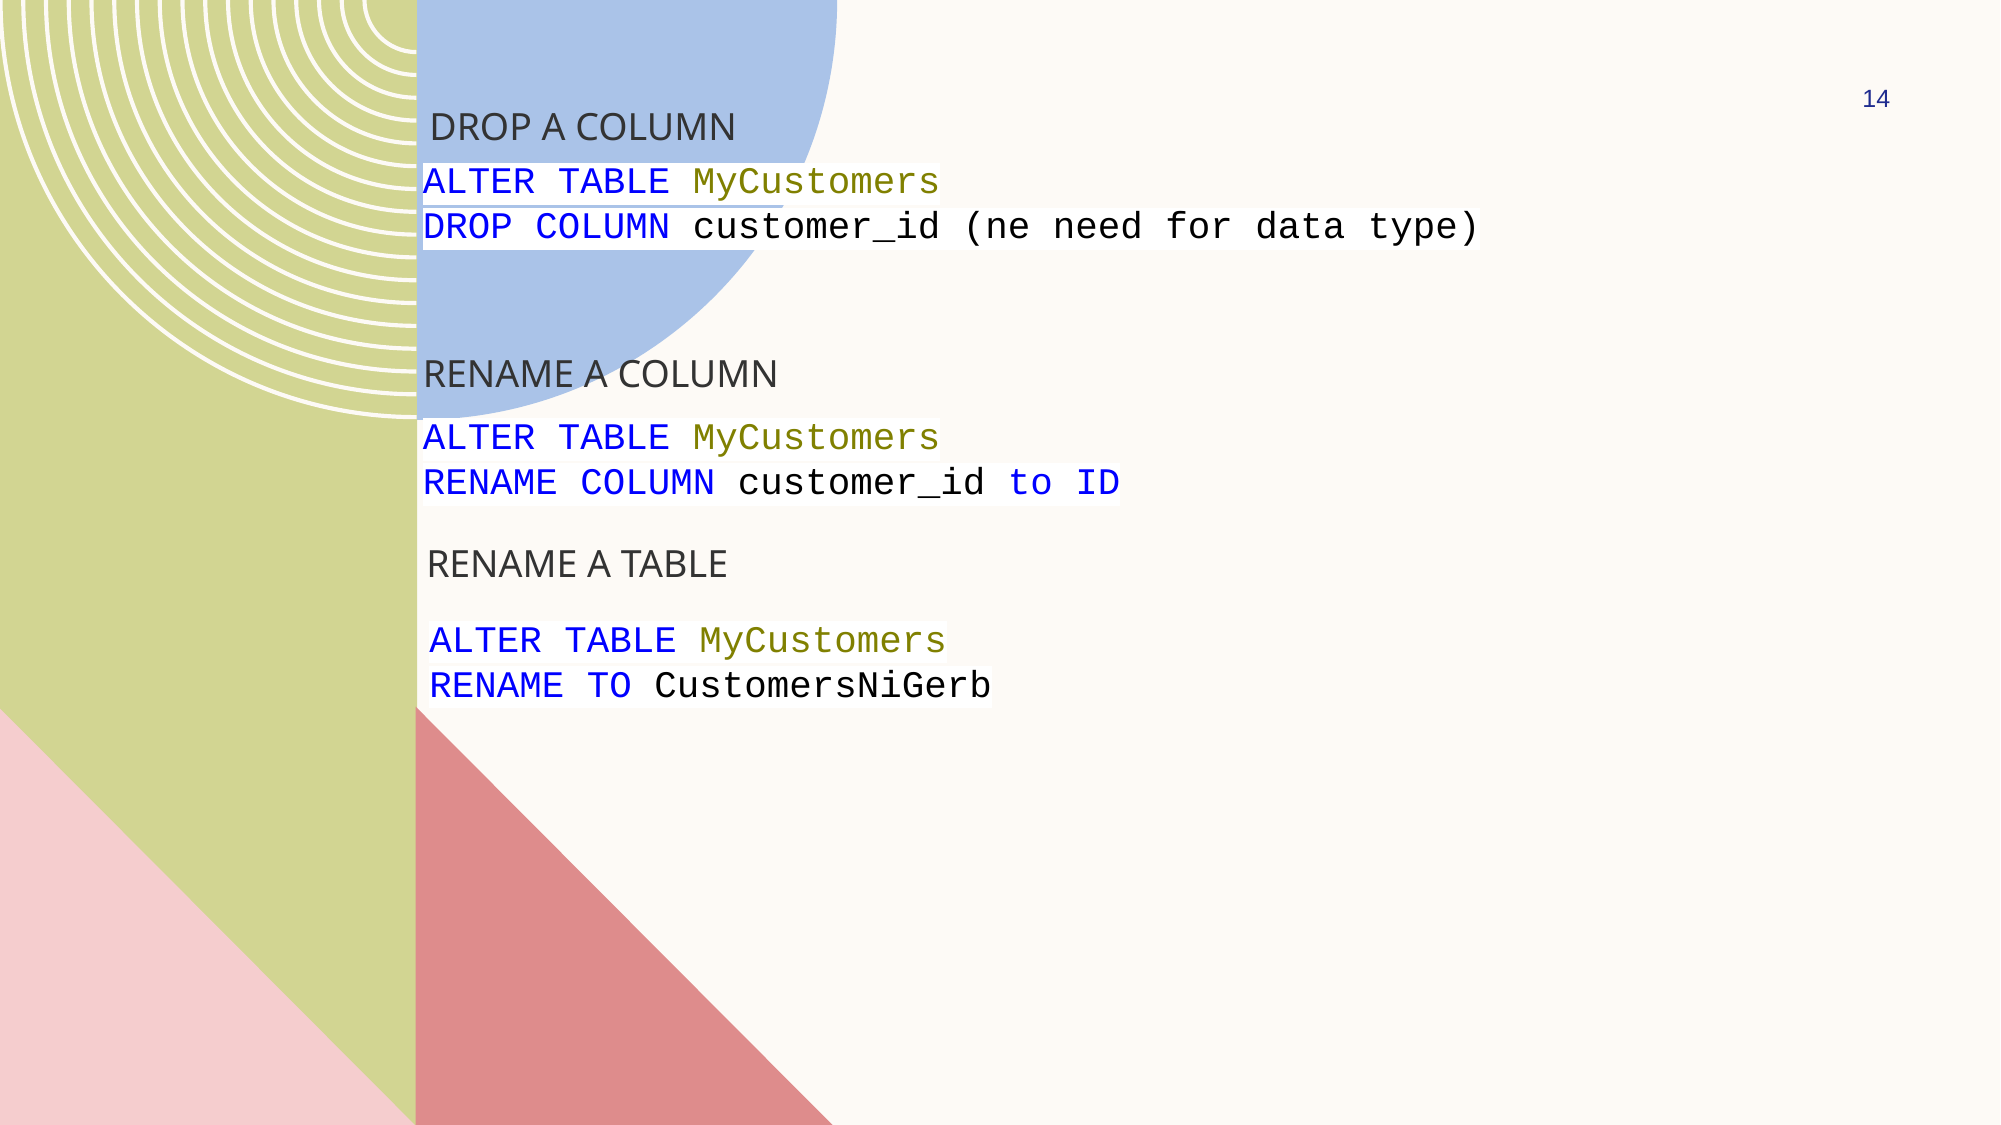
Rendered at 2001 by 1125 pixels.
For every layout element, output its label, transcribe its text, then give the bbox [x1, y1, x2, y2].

text_box DROP A COLUMN [414, 95, 1416, 148]
text_box RENAME A COLUMN [408, 342, 1409, 403]
text_box ALTER TABLE MyCustomers RENAME COLUMN customer_id to ID [408, 404, 1416, 510]
text_box ALTER TABLE MyCustomers DROP COLUMN customer_id (ne need for data type) [408, 148, 1511, 254]
text_box RENAME A TABLE [411, 532, 1413, 592]
text_box ALTER TABLE MyCustomers RENAME TO CustomersNiGerb [414, 607, 1422, 712]
slide_number 14 [1795, 75, 1958, 120]
